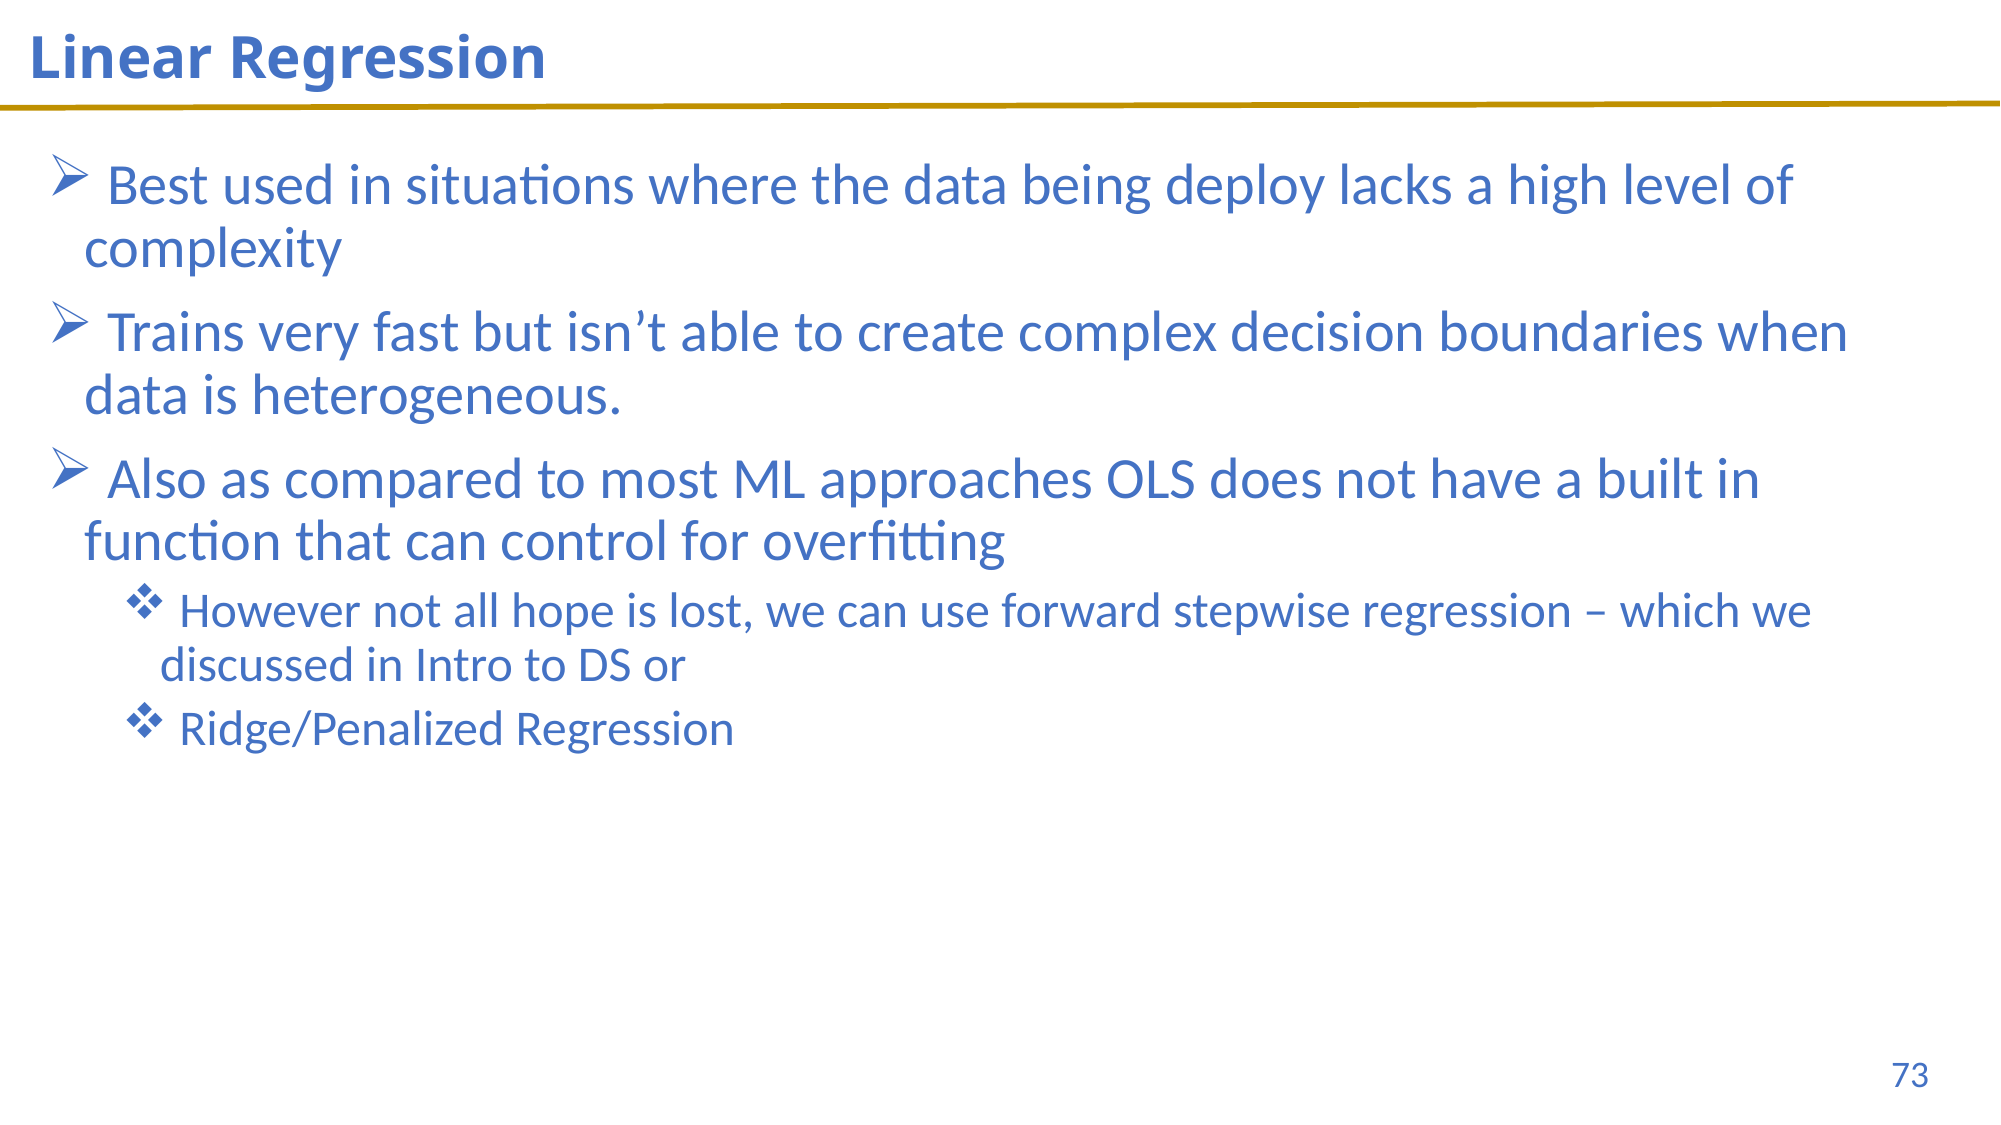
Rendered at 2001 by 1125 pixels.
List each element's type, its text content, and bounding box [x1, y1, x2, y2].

slide_number 73 [1493, 1042, 1944, 1103]
list Best used in situations where the data being deploy lacks a high level of complexity Trains very fast but isn’t able to create complex decision boundaries when data is heterogeneous. Also as compared to most ML approaches OLS does not have a built in function that can control for overfitting However not all hope is lost, we can use forward stepwise regression – which we discussed in Intro to DS or Ridge/Penalized Regression [32, 147, 1944, 982]
title Linear Regression [13, 0, 1739, 120]
